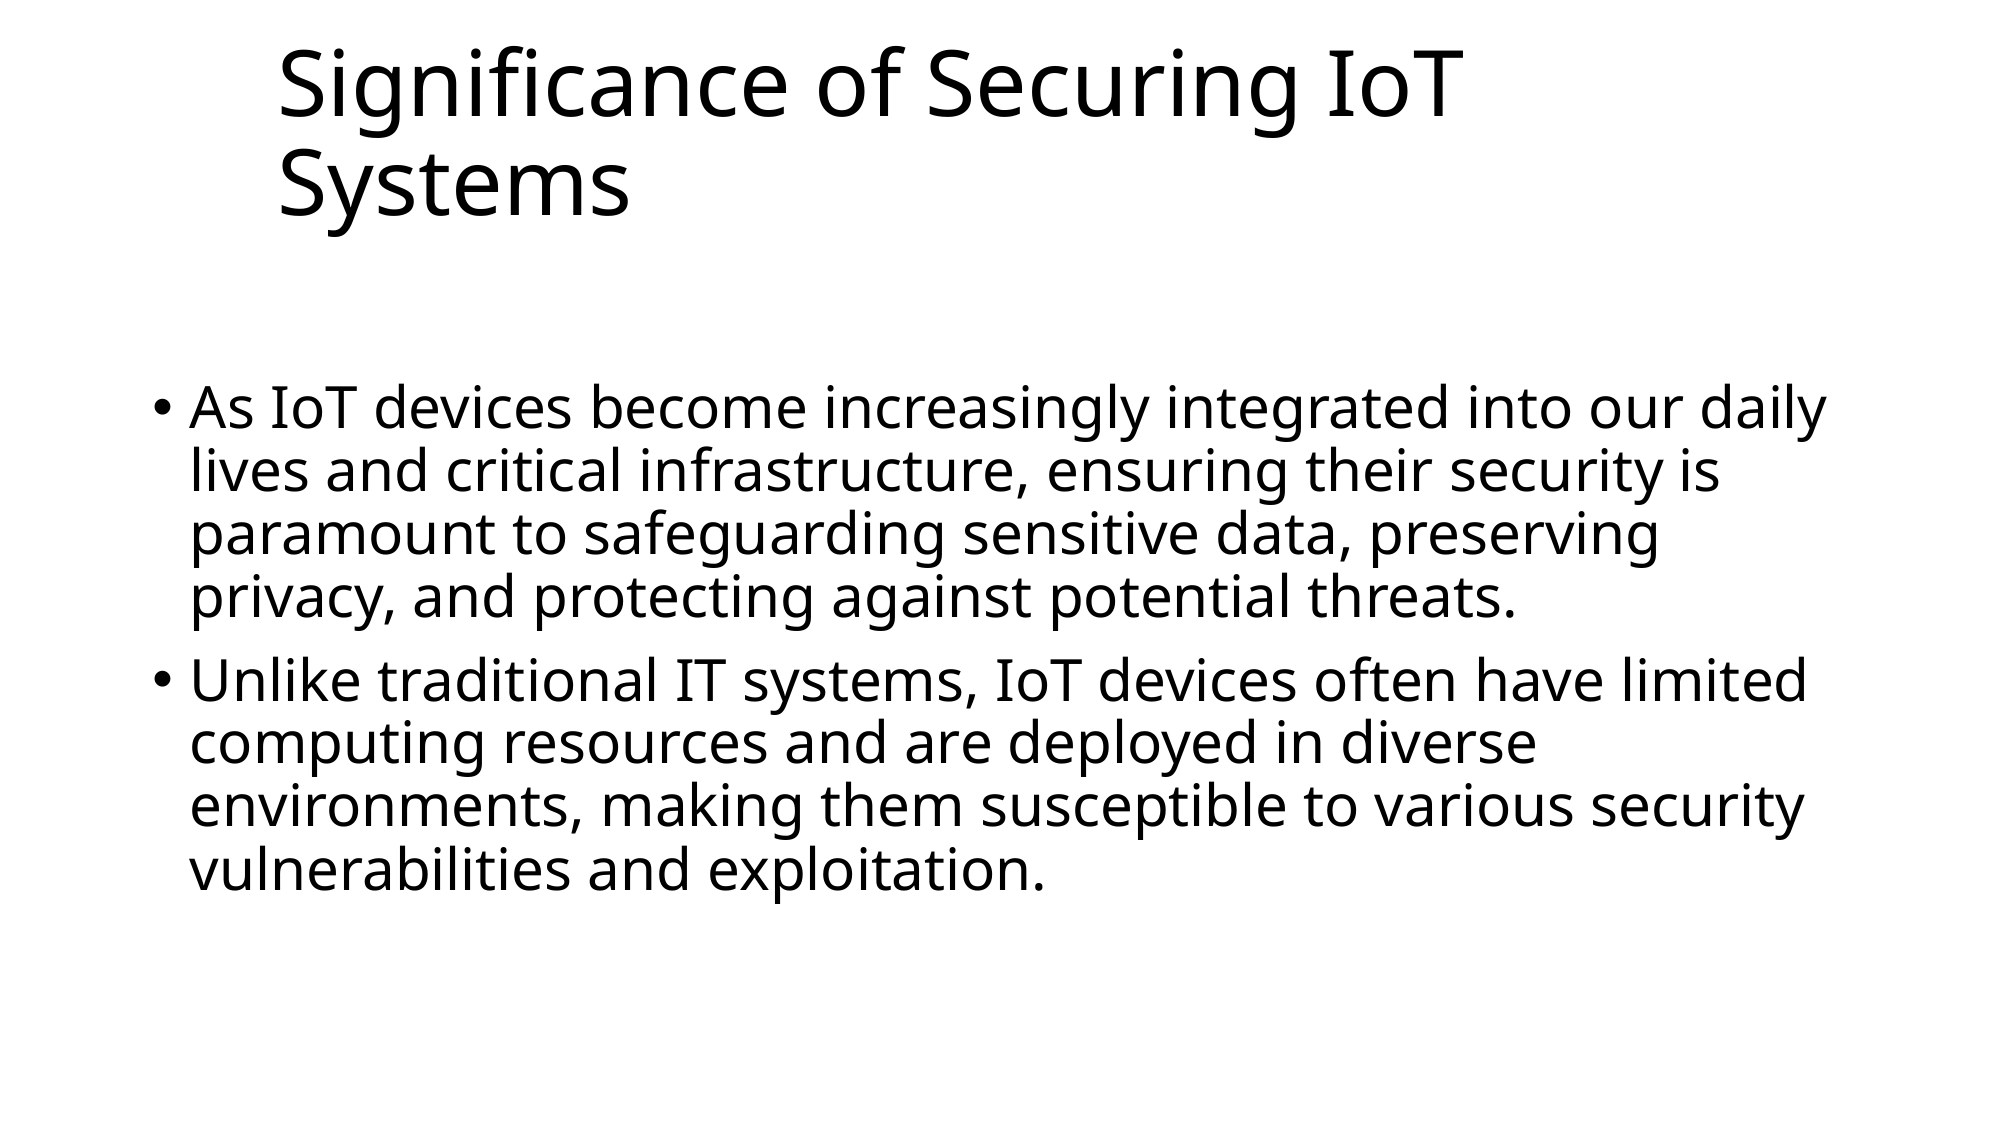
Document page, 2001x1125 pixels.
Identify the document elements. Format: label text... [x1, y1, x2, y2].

list As IoT devices become increasingly integrated into our daily lives and critical infrastructure, ensuring their security is paramount to safeguarding sensitive data, preserving privacy, and protecting against potential threats. Unlike traditional IT systems, IoT devices often have limited computing resources and are deployed in diverse environments, making them susceptible to various security vulnerabilities and exploitation. [137, 370, 1863, 968]
title Significance of Securing IoT Systems [262, 82, 1723, 300]
